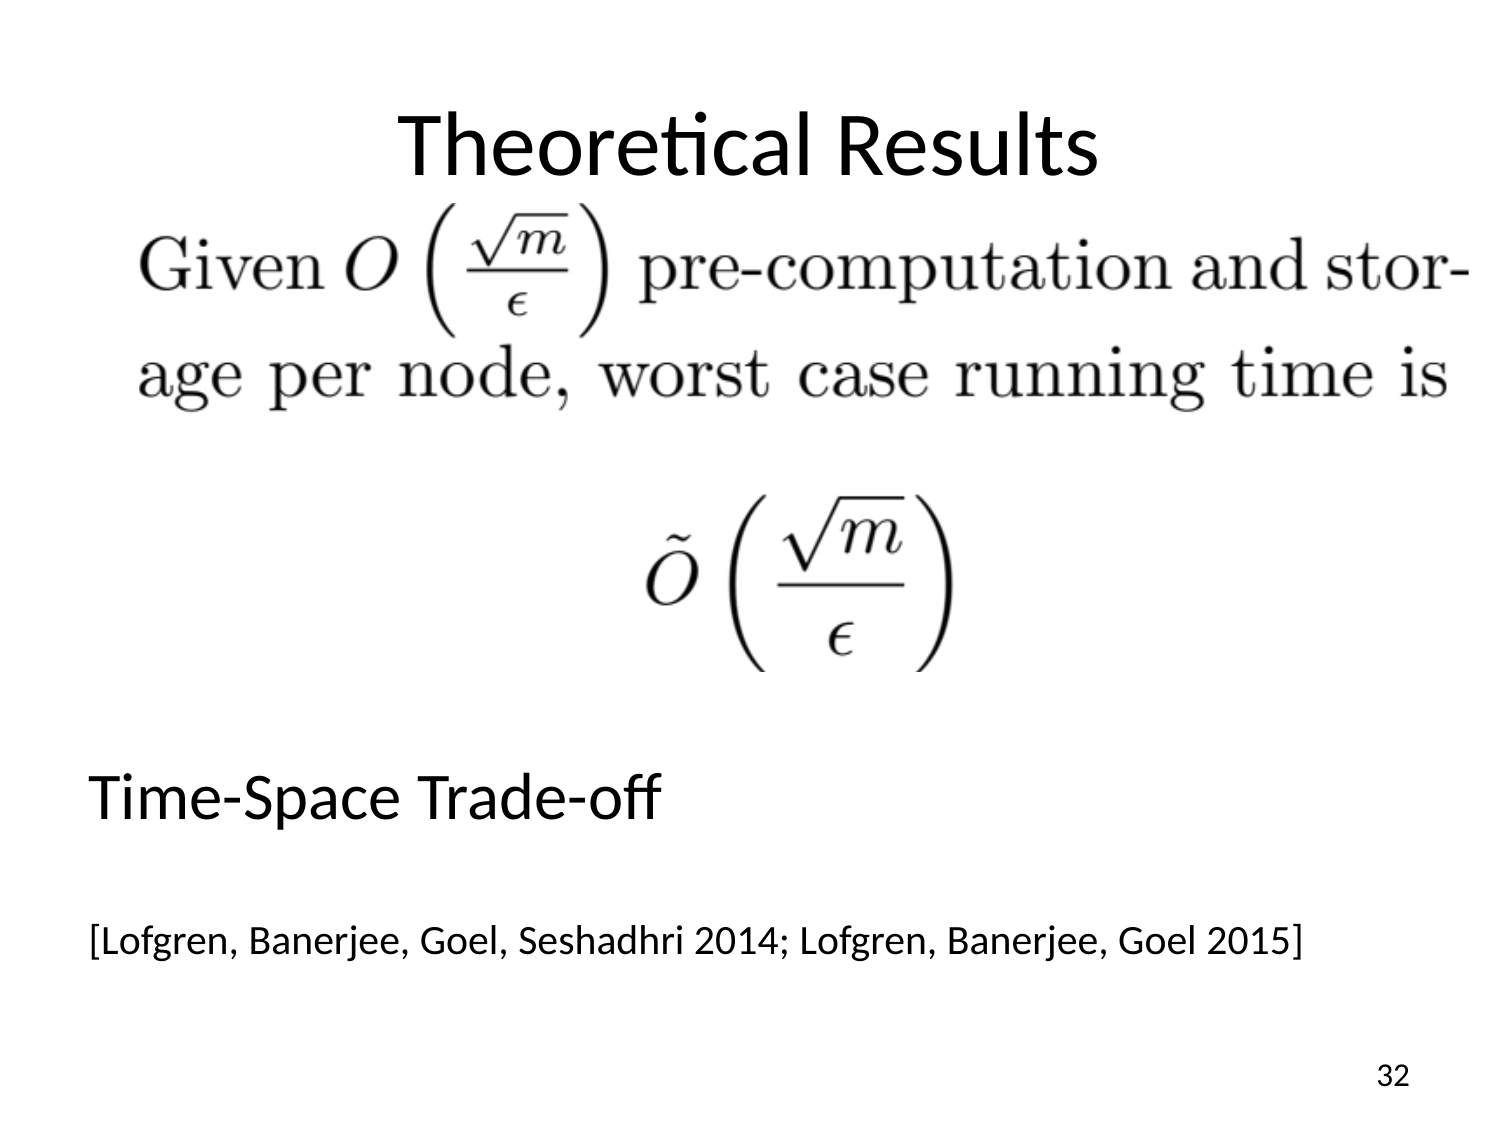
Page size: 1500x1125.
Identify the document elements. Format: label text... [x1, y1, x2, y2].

title Theoretical Results [75, 45, 1425, 233]
text_box Time-Space Trade-off [Lofgren, Banerjee, Goel, Seshadhri 2014; Lofgren, Banerjee, Goel 2015] [73, 745, 1321, 970]
slide_number 32 [1074, 1042, 1425, 1103]
picture [138, 203, 1469, 673]
